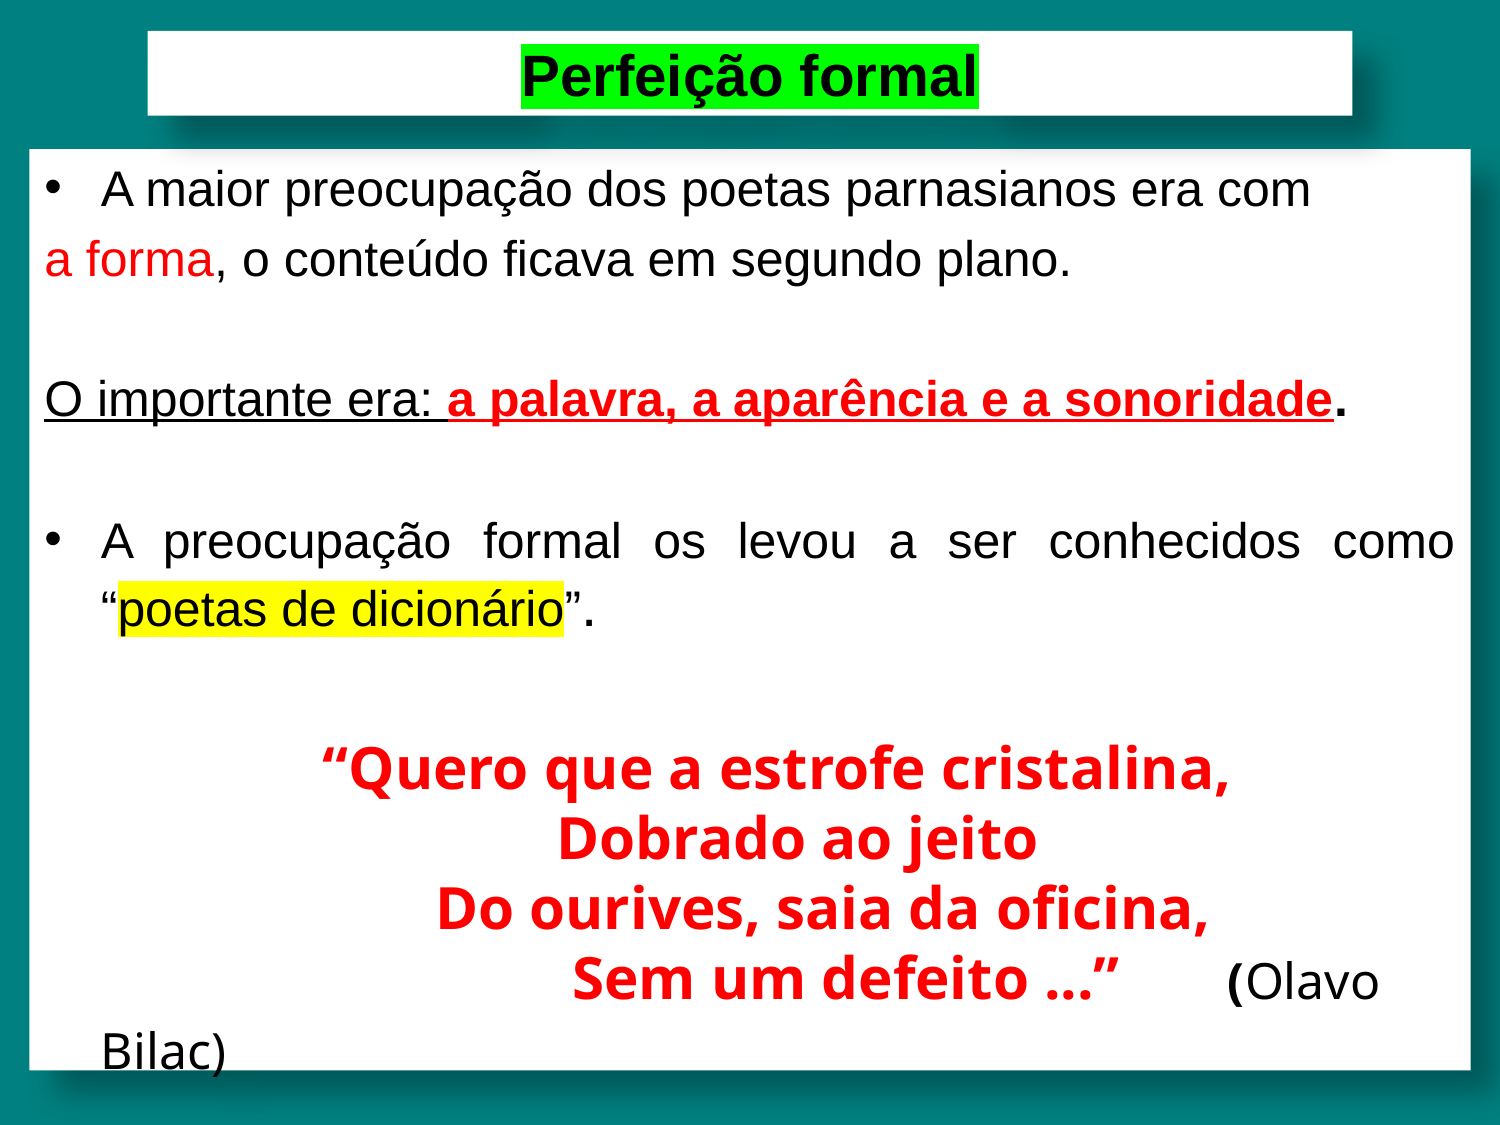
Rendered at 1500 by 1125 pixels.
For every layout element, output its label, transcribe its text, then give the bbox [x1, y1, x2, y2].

list A maior preocupação dos poetas parnasianos era com a forma, o conteúdo ficava em segundo plano. O importante era: a palavra, a aparência e a sonoridade. A preocupação formal os levou a ser conhecidos como “poetas de dicionário”. “Quero que a estrofe cristalina, Dobrado ao jeito Do ourives, saia da oficina, Sem um defeito ...” (Olavo Bilac) [29, 149, 1471, 1071]
text_box Perfeição formal [147, 30, 1353, 116]
